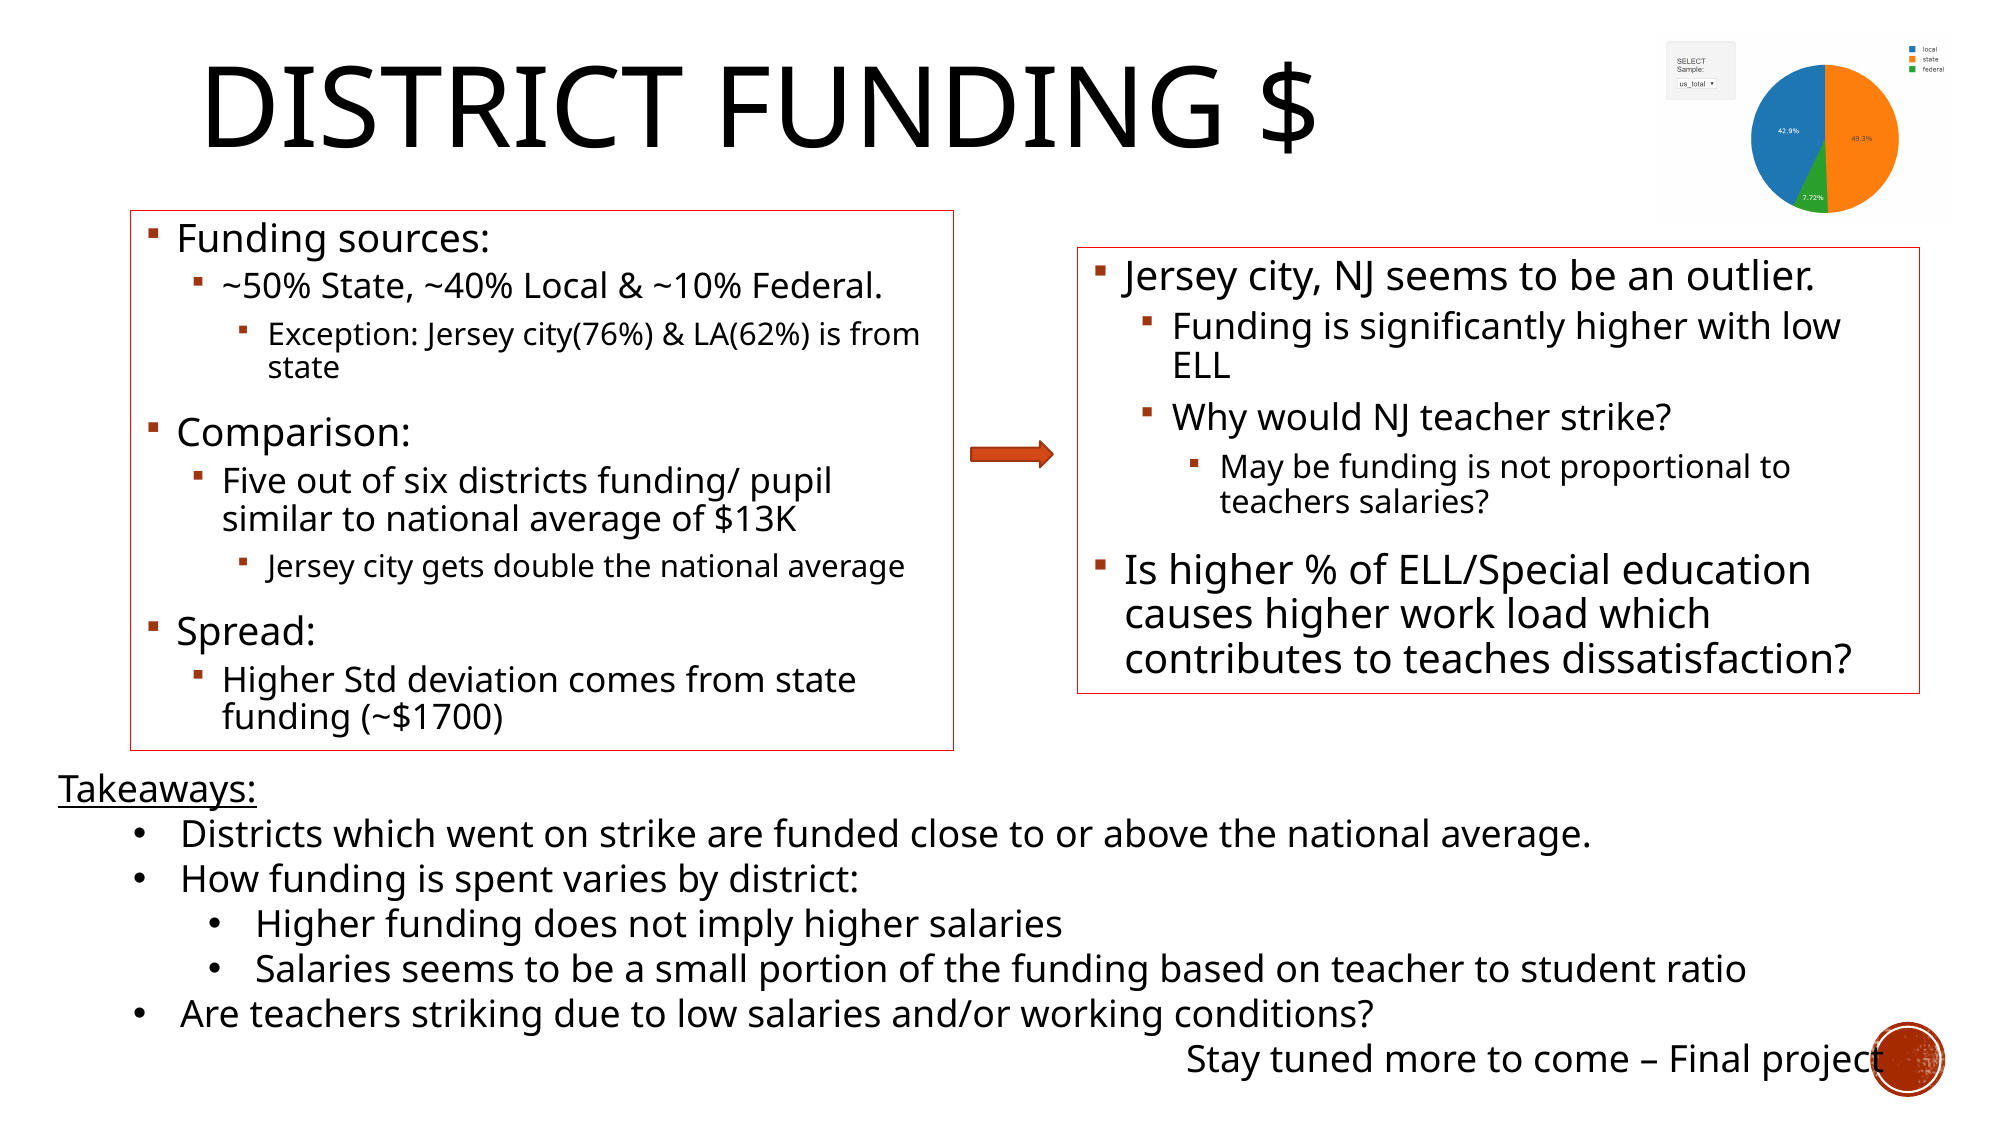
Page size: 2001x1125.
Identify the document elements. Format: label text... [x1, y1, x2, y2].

text_box [970, 440, 1054, 469]
title District Funding $ [183, 17, 1834, 204]
list Funding sources: ~50% State, ~40% Local & ~10% Federal. Exception: Jersey city(76%) & LA(62%) is from state Comparison: Five out of six districts funding/ pupil similar to national average of $13K Jersey city gets double the national average Spread: Higher Std deviation comes from state funding (~$1700) [130, 210, 954, 751]
list Jersey city, NJ seems to be an outlier. Funding is significantly higher with low ELL Why would NJ teacher strike? May be funding is not proportional to teachers salaries? Is higher % of ELL/Special education causes higher work load which contributes to teaches dissatisfaction? [1077, 247, 1920, 694]
picture [1655, 34, 1951, 222]
text_box Takeaways: Districts which went on strike are funded close to or above the national average. How funding is spent varies by district: Higher funding does not imply higher salaries Salaries seems to be a small portion of the funding based on teacher to student ratio Are teachers striking due to low salaries and/or working conditions? Stay tuned more to come – Final project [43, 757, 1920, 1088]
